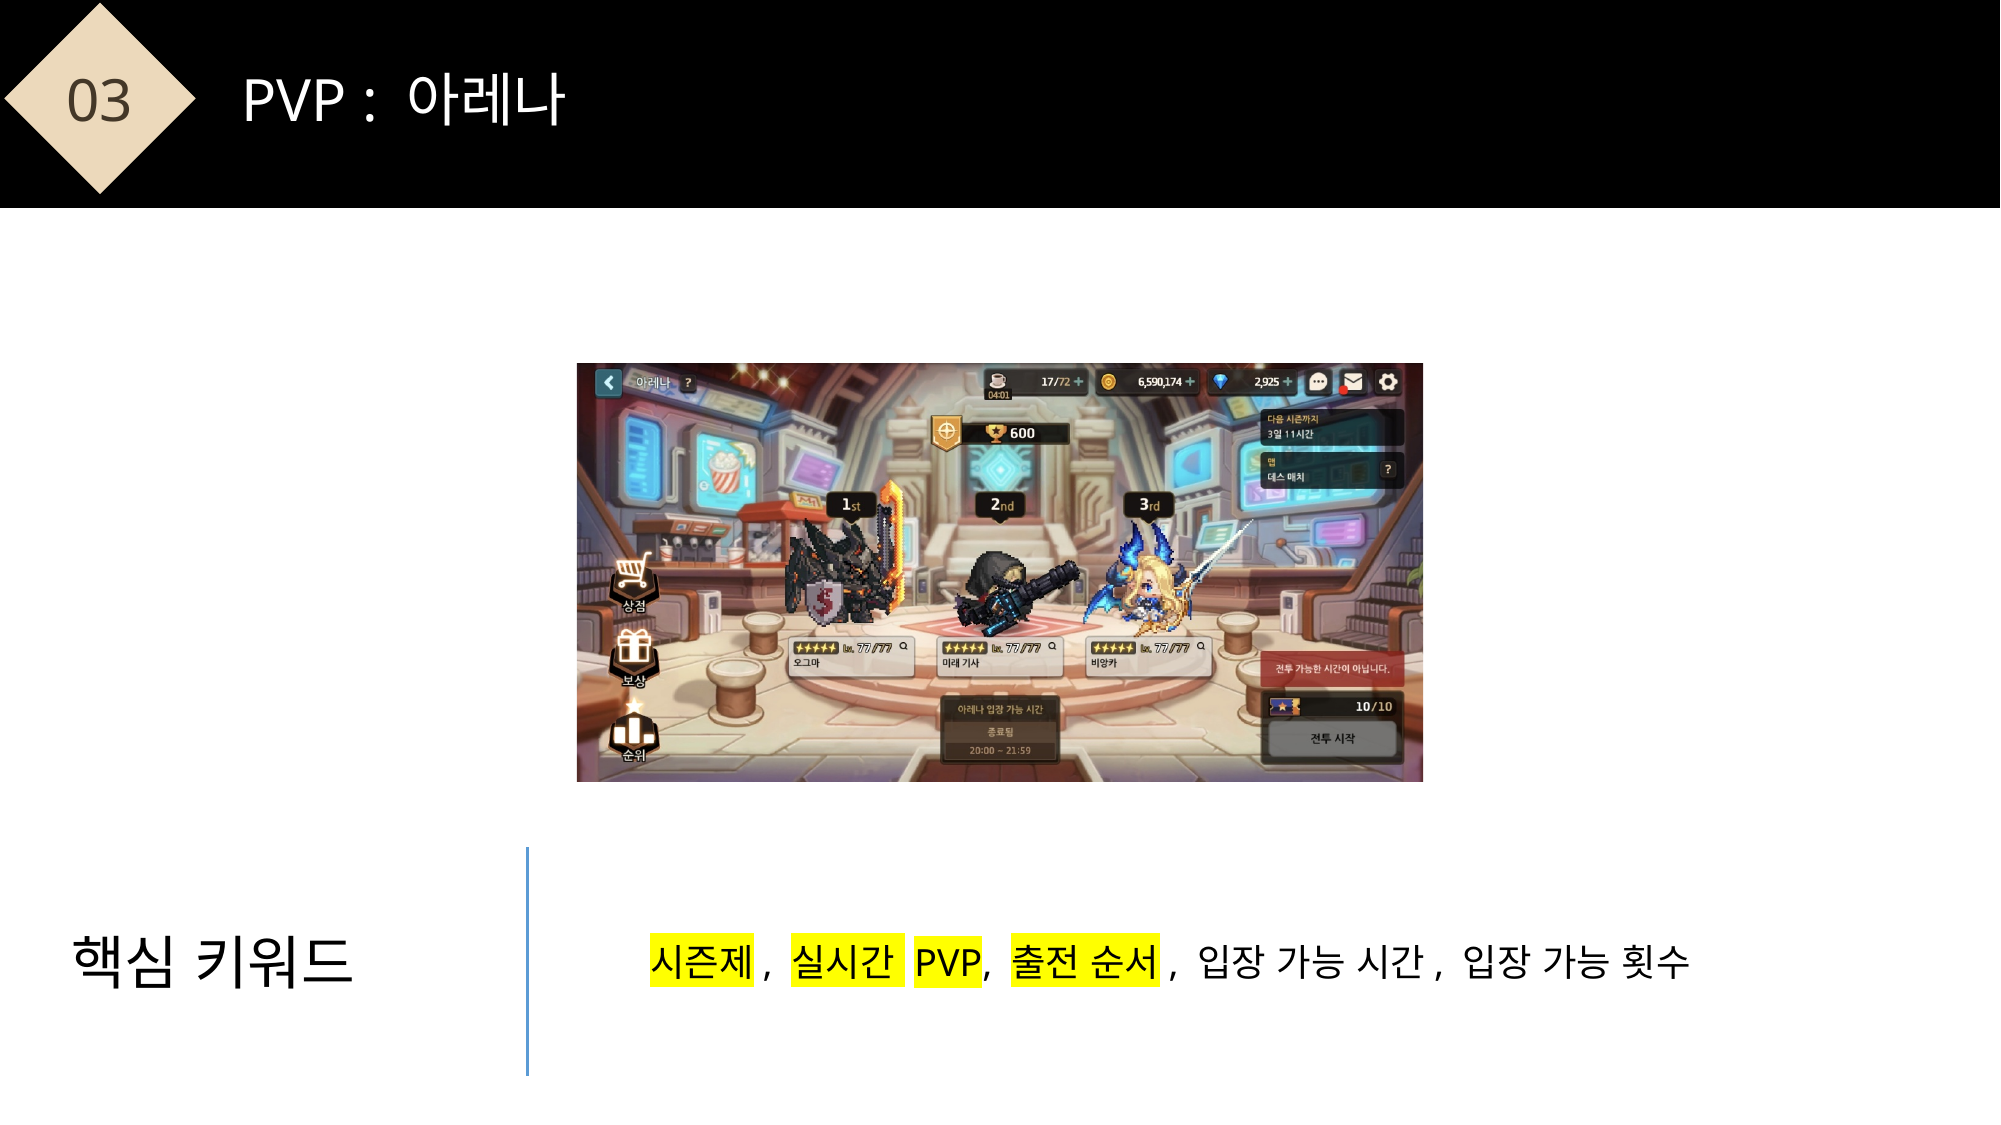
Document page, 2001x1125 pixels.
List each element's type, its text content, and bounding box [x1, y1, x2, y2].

text_box 핵심 키워드 [56, 918, 449, 1004]
picture [576, 363, 1424, 782]
text_box [0, 0, 2000, 209]
text_box 시즌제, 실시간 PVP, 출전 순서, 입장 가능 시간, 입장 가능 횟수 [635, 931, 1847, 992]
text_box PVP : 아레나 [226, 55, 936, 141]
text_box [32, 30, 168, 167]
